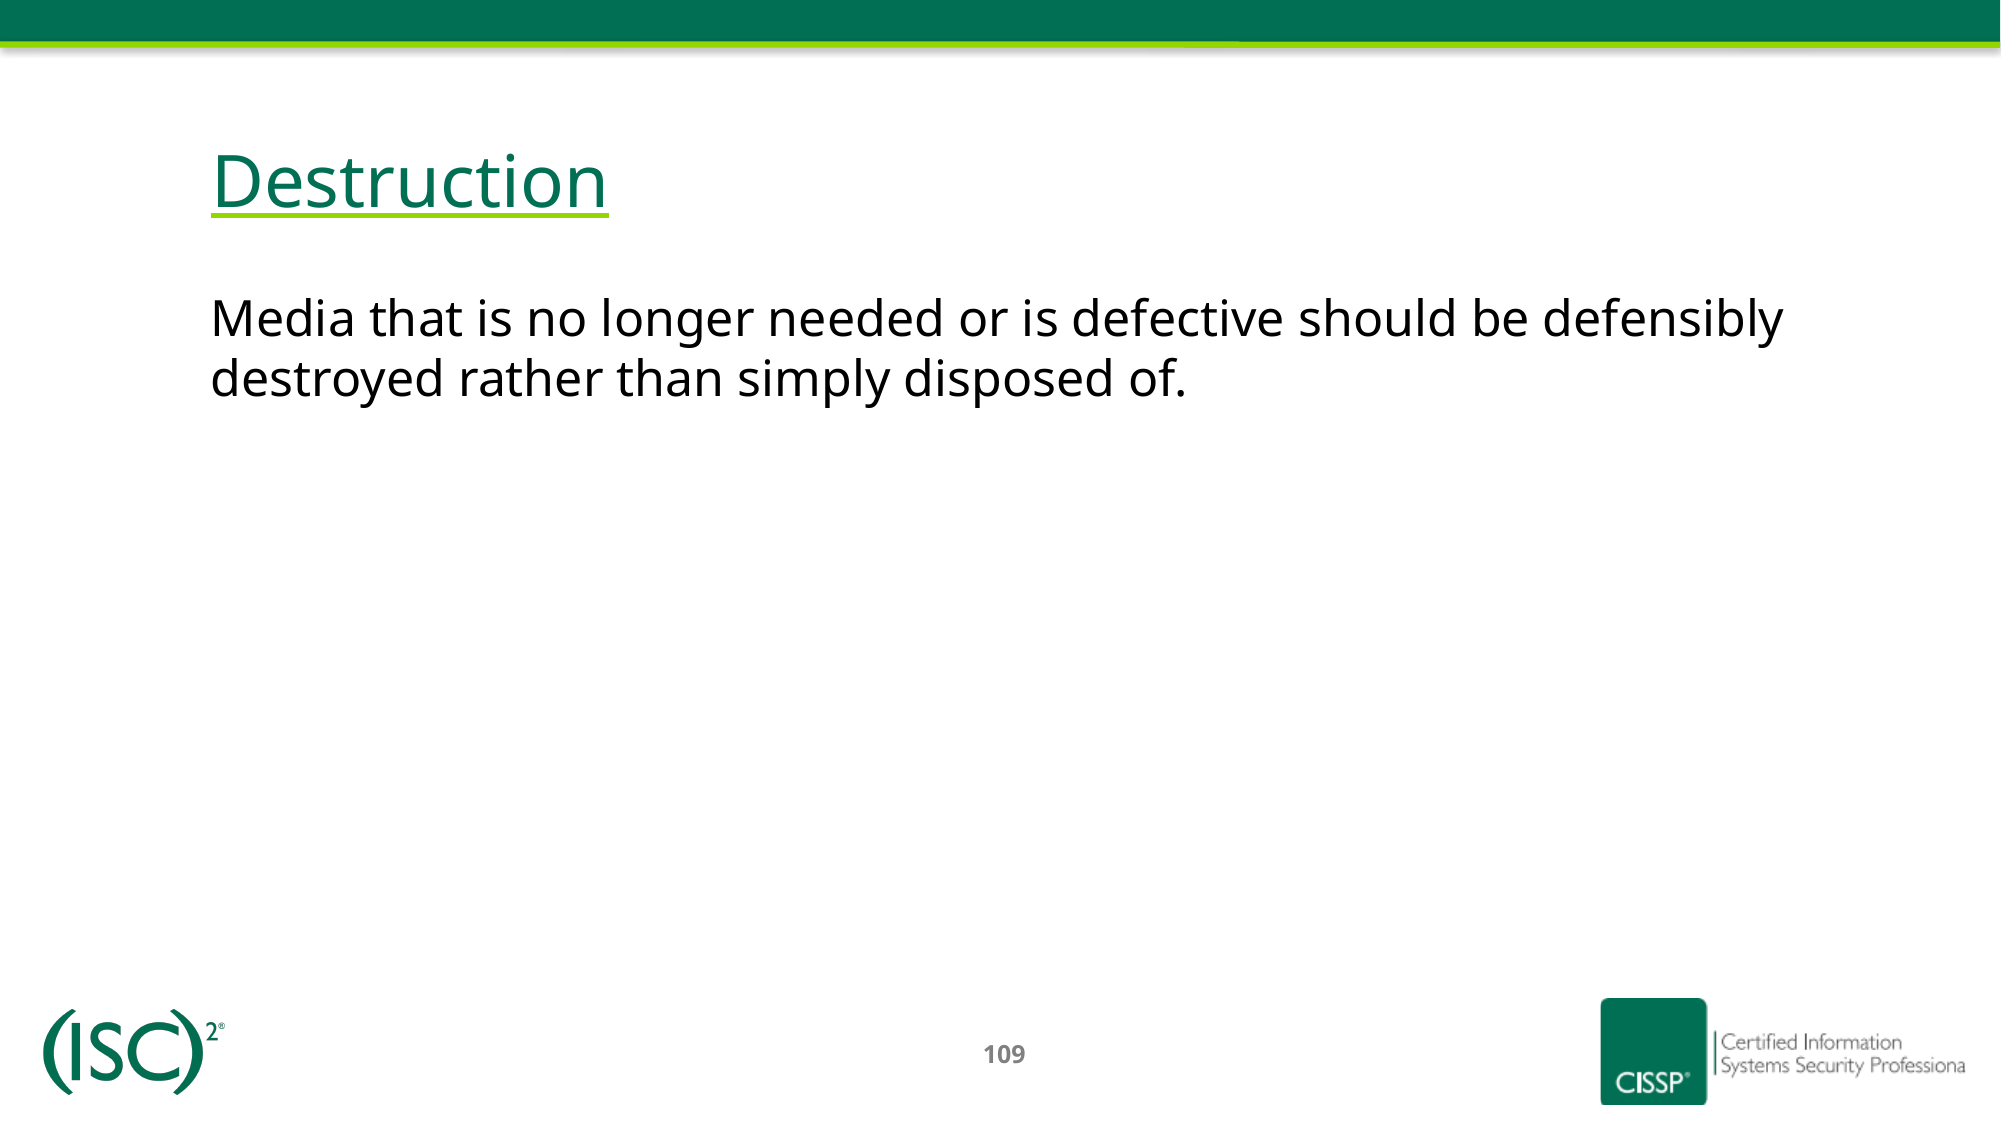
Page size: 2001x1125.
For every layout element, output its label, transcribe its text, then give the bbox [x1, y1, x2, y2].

title Destruction [196, 91, 1618, 279]
picture [40, 1005, 228, 1099]
text_box Media that is no longer needed or is defective should be defensibly destroyed rather than simply disposed of. [196, 279, 1832, 414]
